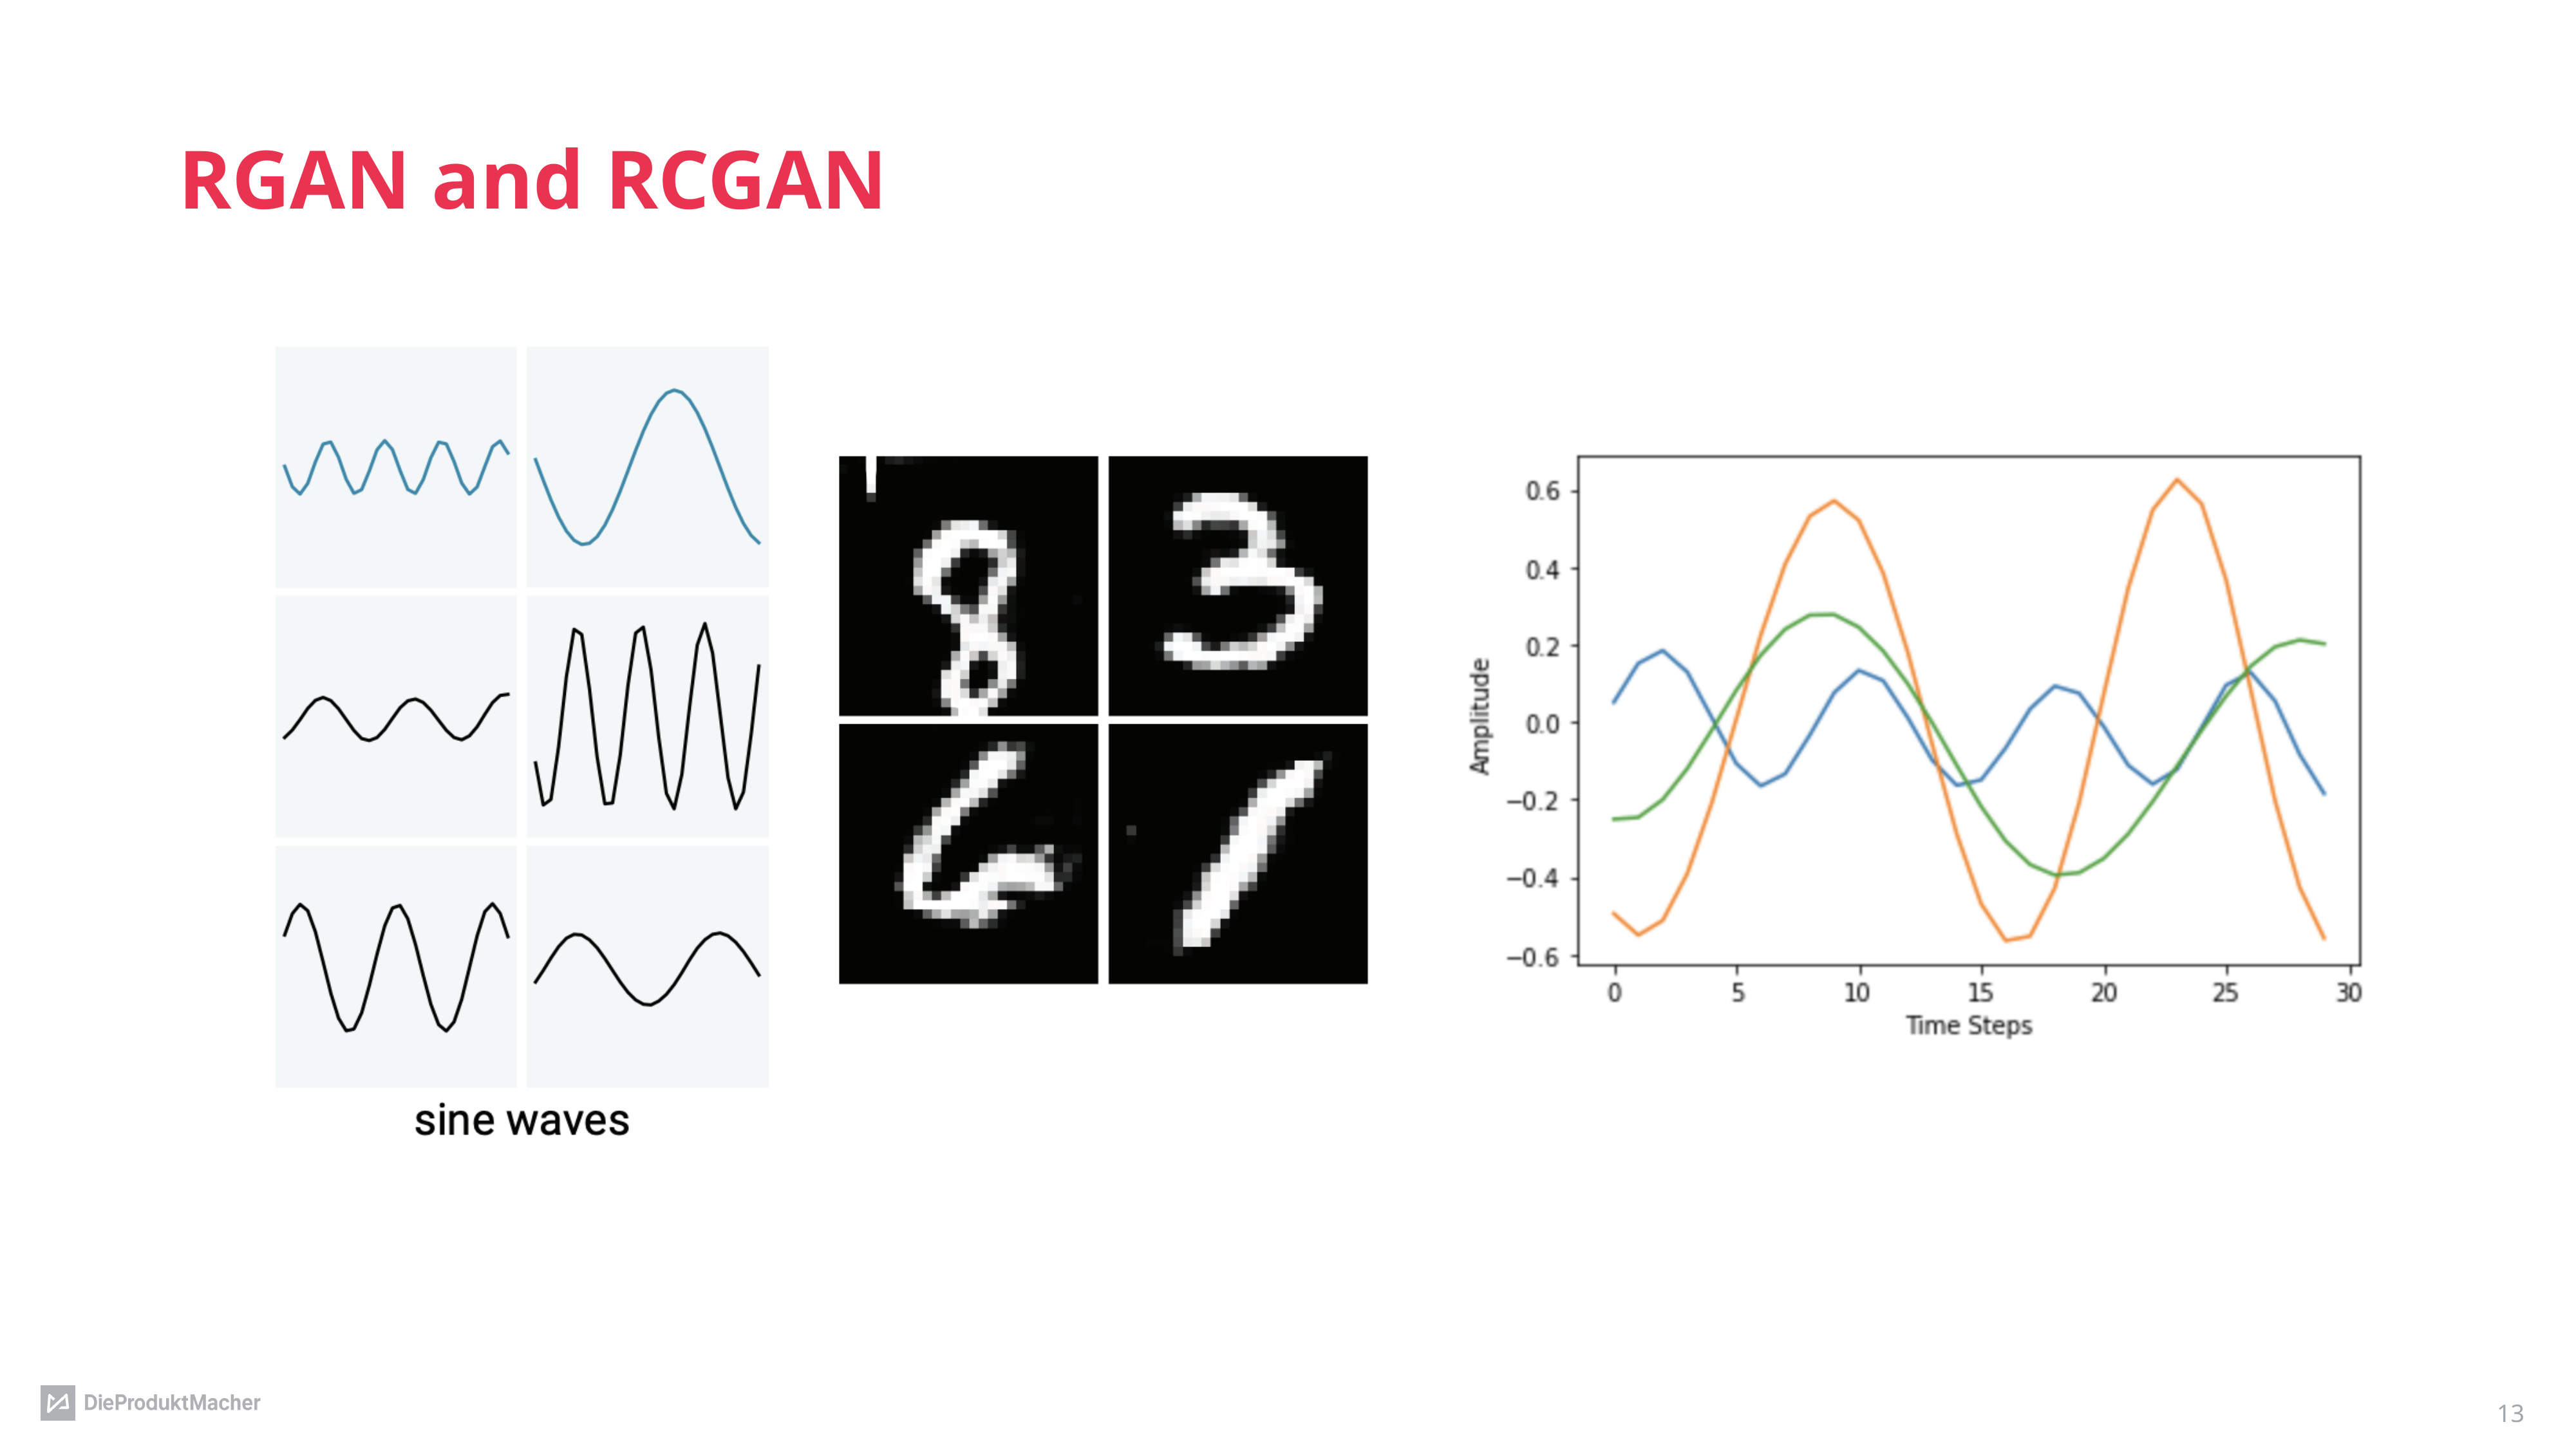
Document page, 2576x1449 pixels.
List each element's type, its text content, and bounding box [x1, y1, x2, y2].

picture [836, 427, 2519, 1063]
title RGAN and RCGAN [169, 123, 2352, 276]
picture [245, 313, 804, 1180]
